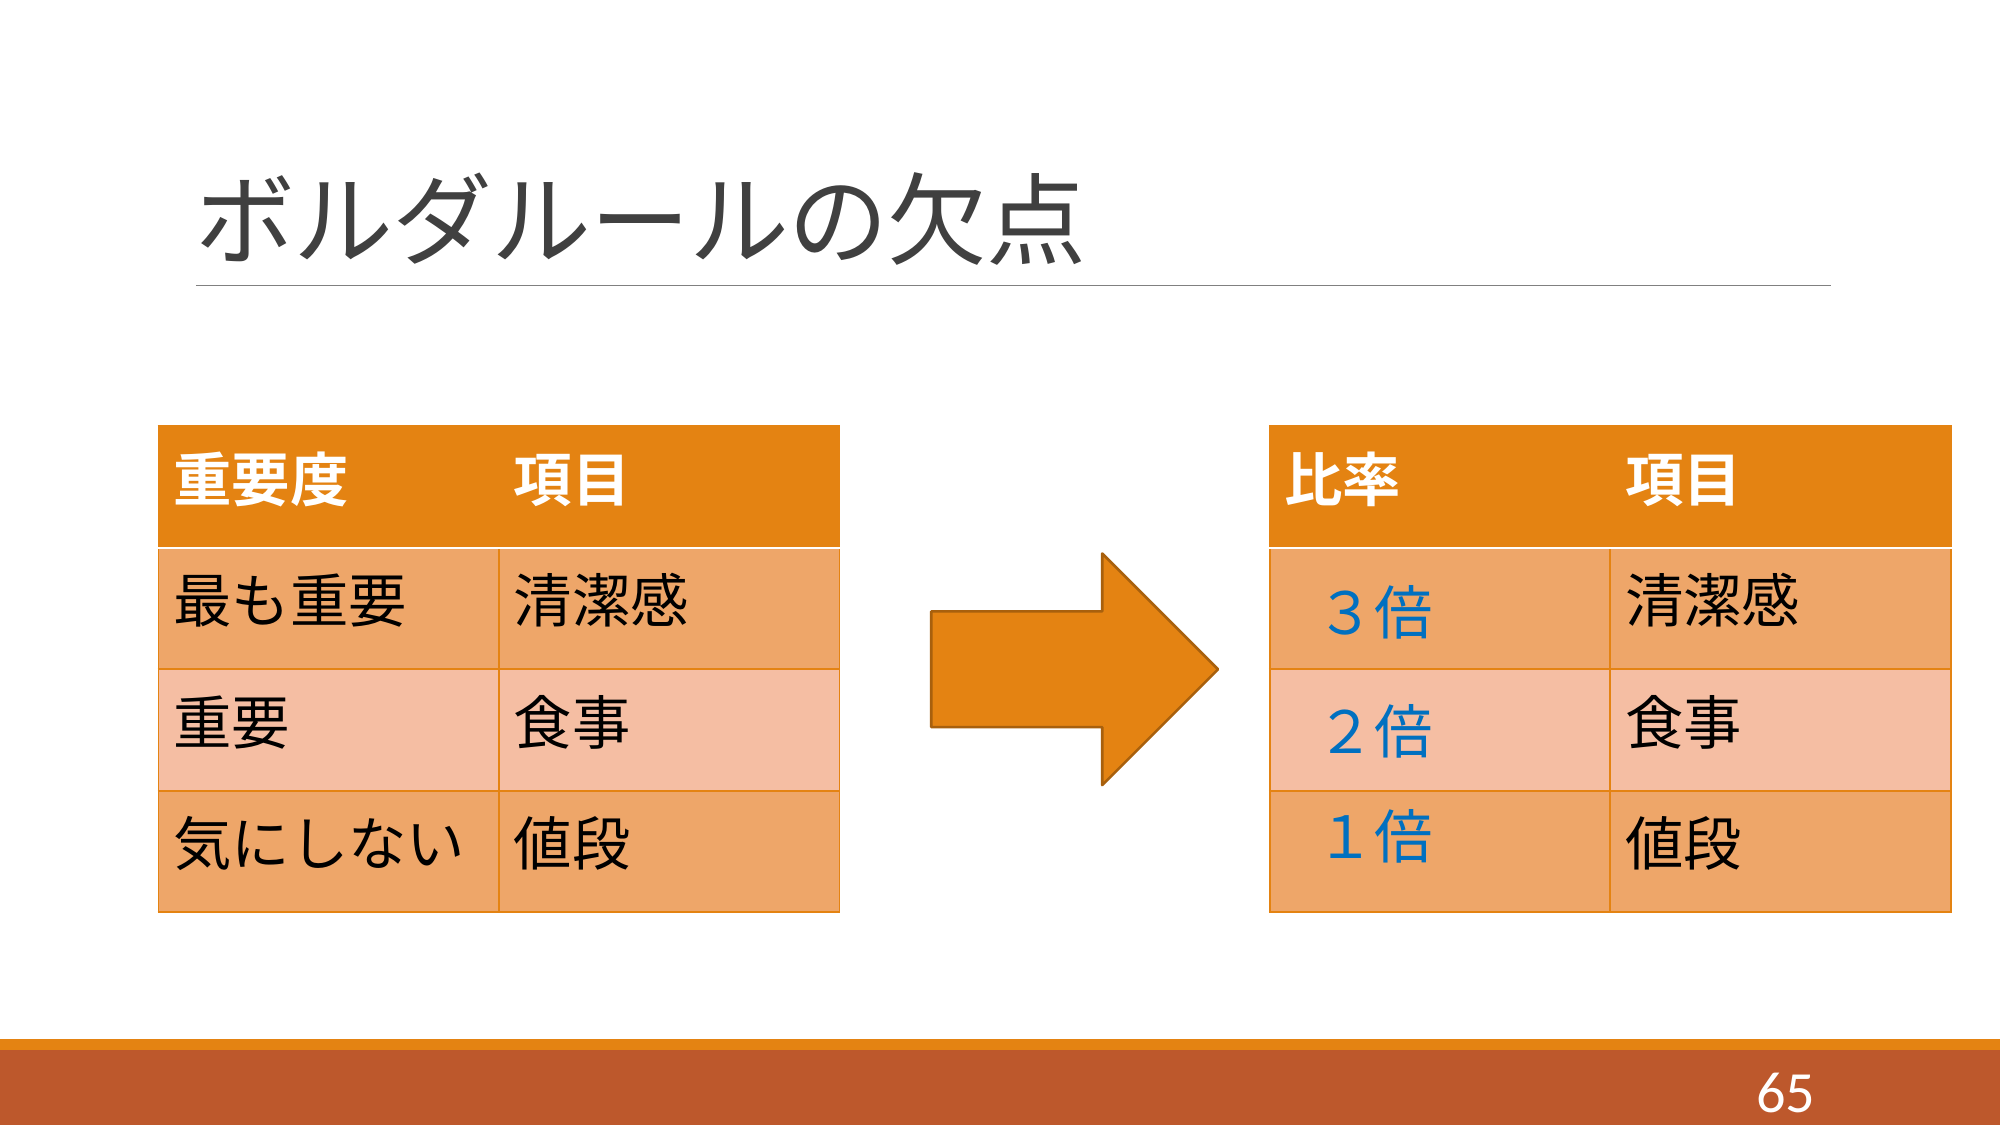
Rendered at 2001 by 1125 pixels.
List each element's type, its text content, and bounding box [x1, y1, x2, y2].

table_cell 清潔感 [1611, 549, 1950, 668]
table_cell 気にしない [159, 792, 498, 911]
table_cell 最も重要 [159, 549, 498, 668]
text_box １倍 [1302, 792, 1649, 878]
table_header 比率 [1271, 427, 1609, 547]
slide_number 64 [1414, 1059, 1830, 1120]
table_header 項目 [1611, 427, 1950, 547]
table_cell [1271, 670, 1609, 790]
text_box [929, 552, 1219, 787]
table_cell 値段 [500, 792, 839, 911]
table_cell 値段 [1611, 792, 1950, 911]
table_header 項目 [500, 427, 839, 547]
text_box ３倍 [1302, 568, 1649, 654]
table_cell 食事 [1611, 670, 1950, 790]
list [158, 293, 1884, 1008]
table_cell [1271, 549, 1609, 668]
table_cell 清潔感 [500, 549, 839, 668]
title ボルダルールの欠点 [180, 47, 1830, 285]
text_box ２倍 [1302, 687, 1649, 773]
table_cell 重要 [159, 670, 498, 790]
table_cell 食事 [500, 670, 839, 790]
table_cell [1271, 792, 1609, 911]
table_header 重要度 [159, 427, 498, 547]
